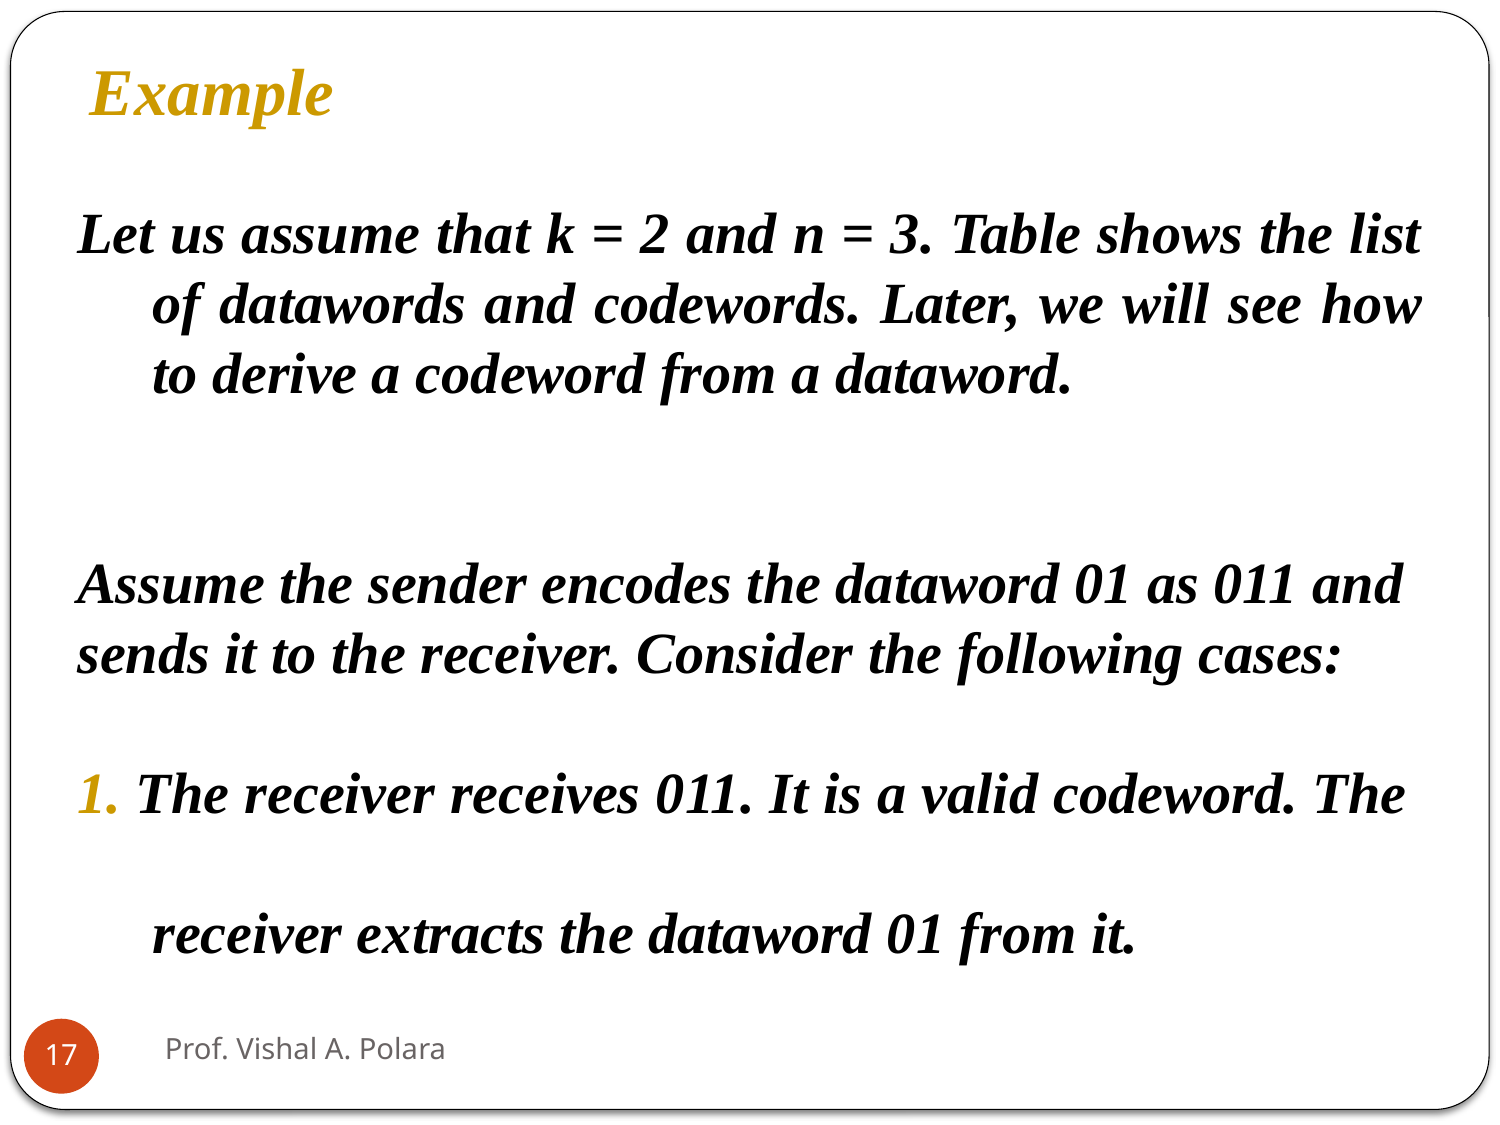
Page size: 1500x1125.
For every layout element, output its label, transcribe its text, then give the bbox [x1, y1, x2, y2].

text_box Example [74, 41, 740, 137]
slide_number 17 [23, 1018, 99, 1094]
text_box Let us assume that k = 2 and n = 3. Table shows the list of datawords and codewords. Later, we will see how to derive a codeword from a dataword. Assume the sender encodes the dataword 01 as 011 and sends it to the receiver. Consider the following cases: 1. The receiver receives 011. It is a valid codeword. The receiver extracts the dataword 01 from it. [62, 187, 1438, 972]
footer Prof. Vishal A. Polara [150, 1012, 800, 1088]
